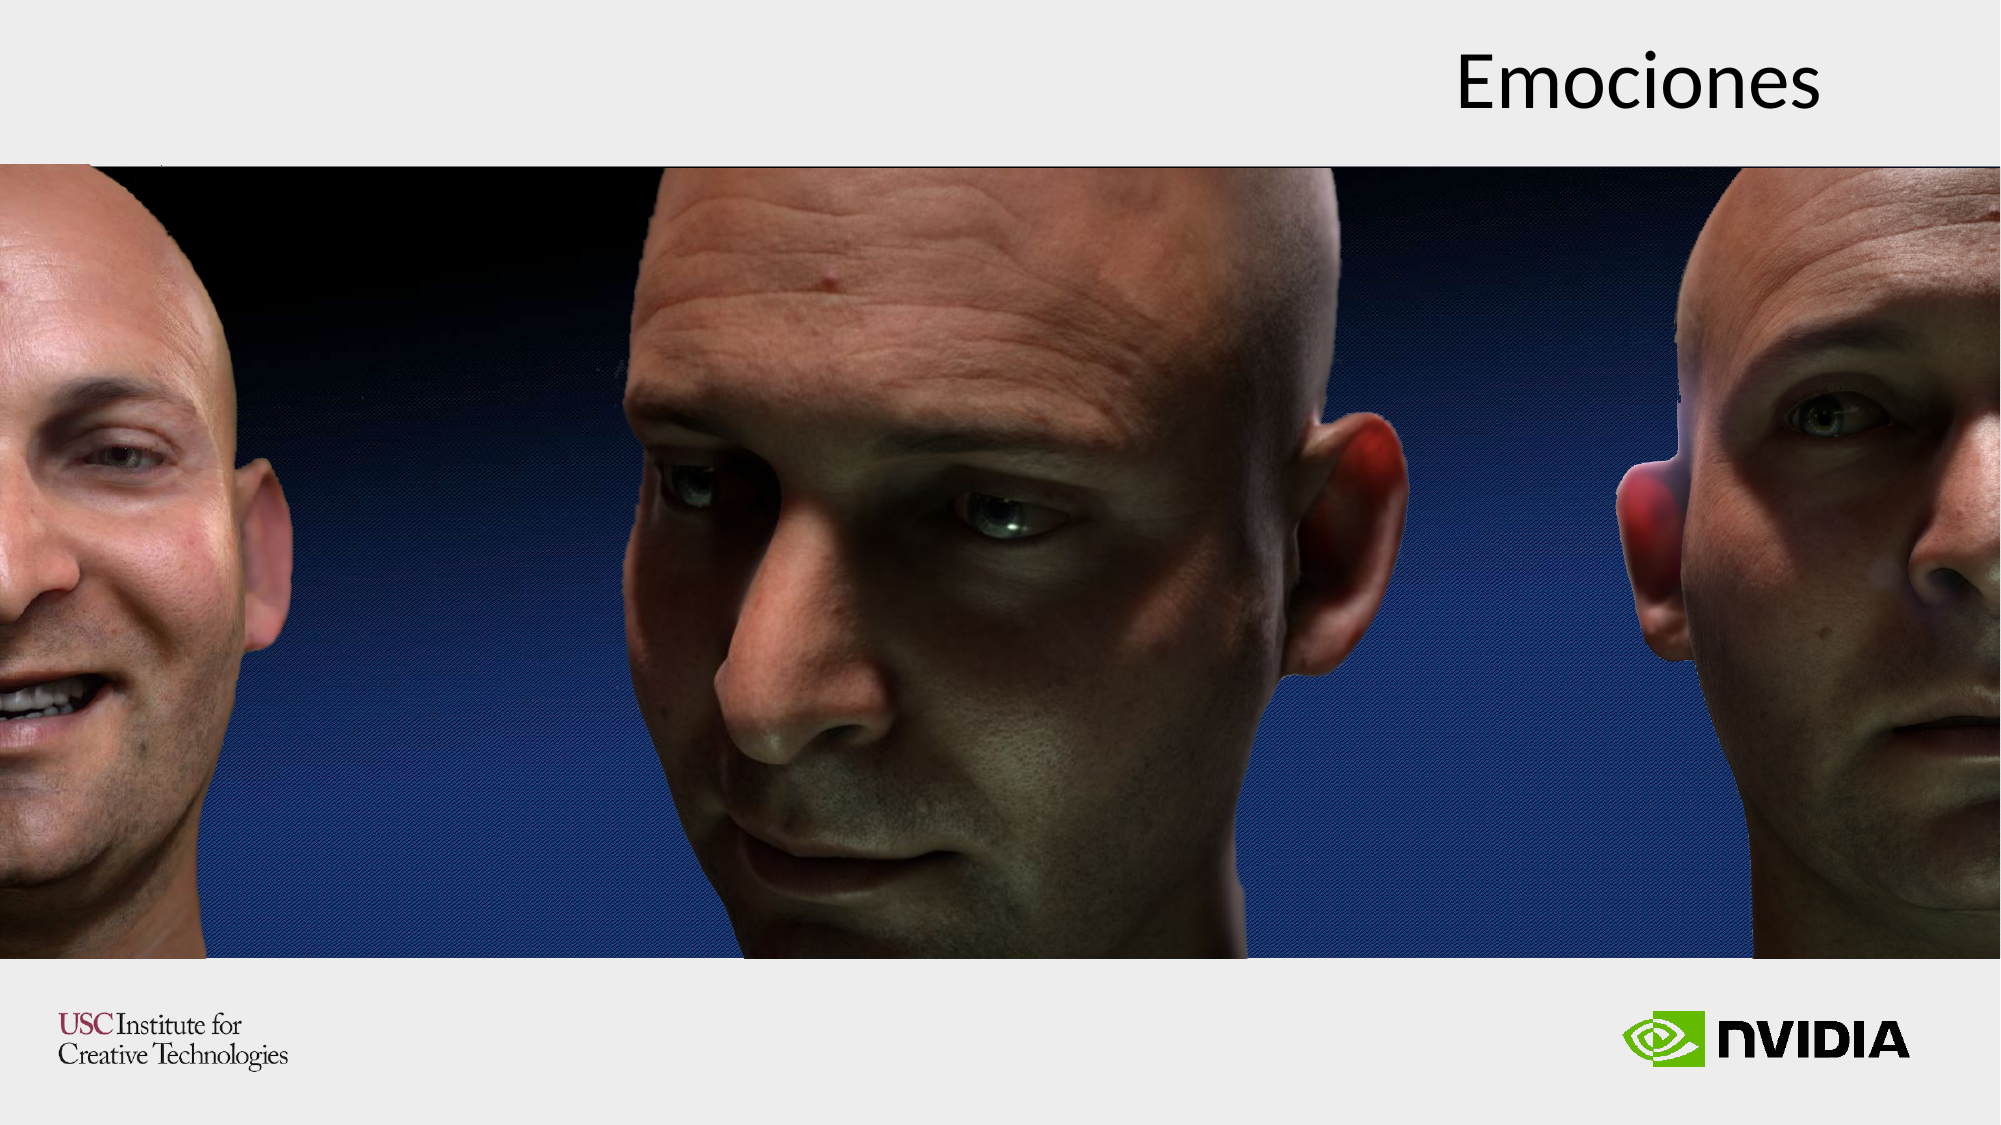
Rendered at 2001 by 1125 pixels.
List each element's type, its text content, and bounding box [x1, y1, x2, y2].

text_box Emociones [690, 18, 1961, 133]
picture [0, 0, 2001, 1125]
